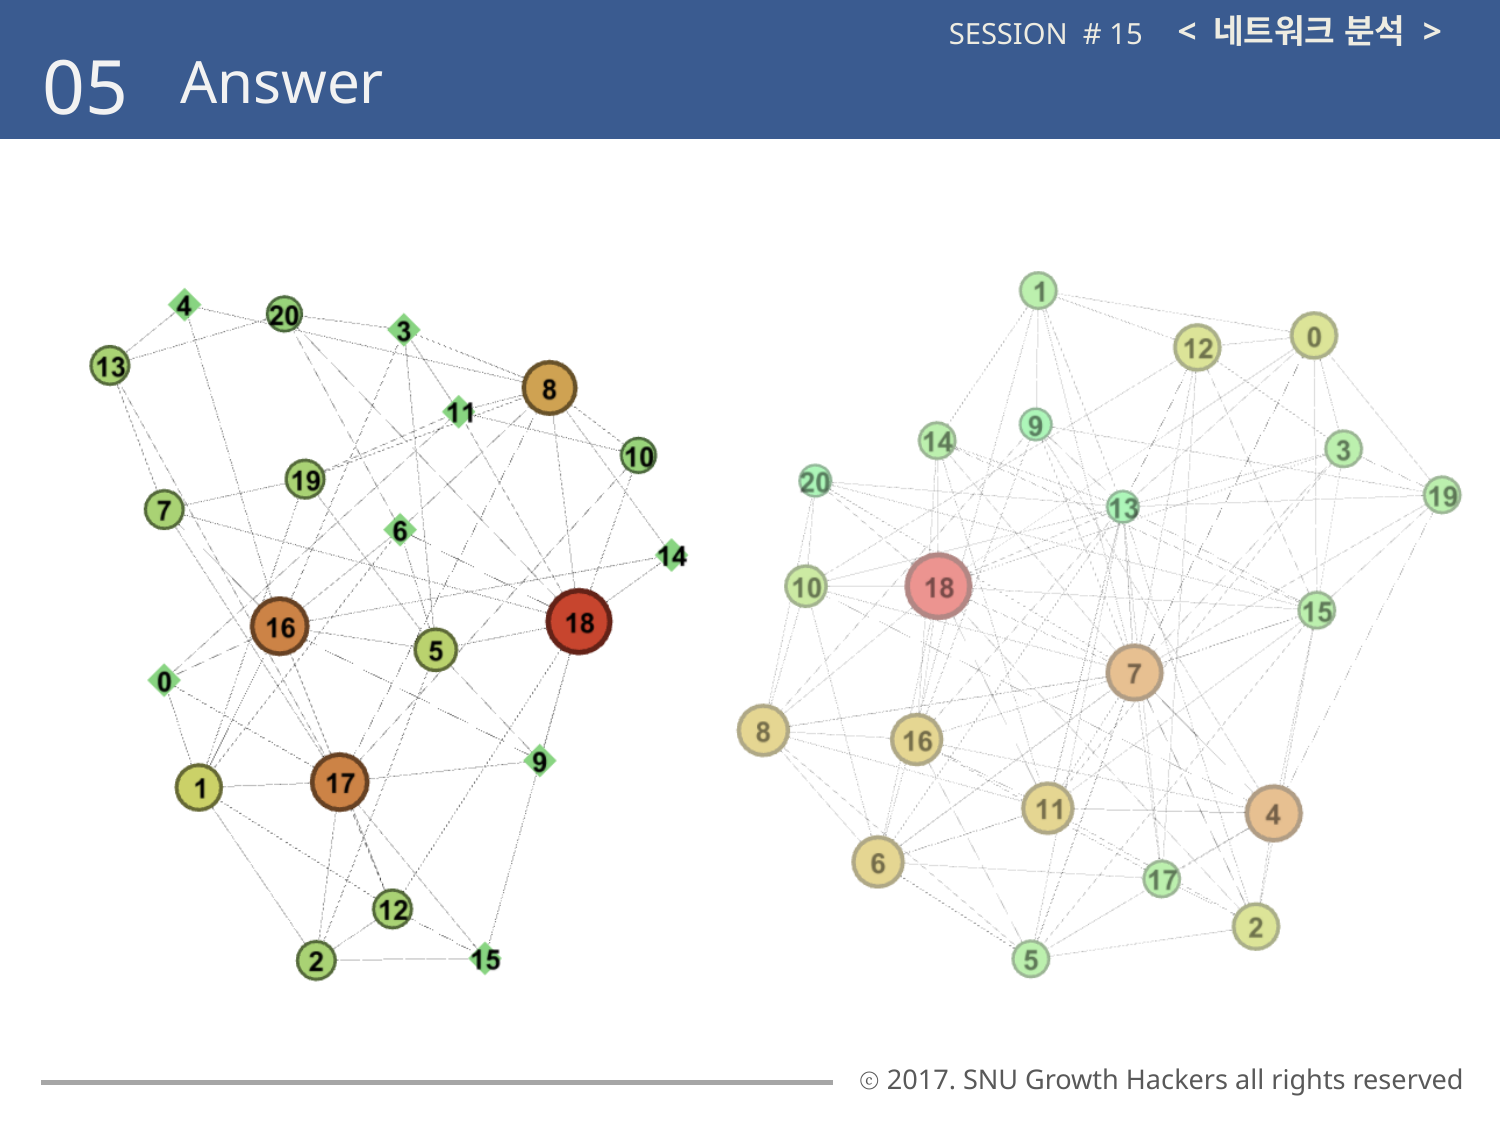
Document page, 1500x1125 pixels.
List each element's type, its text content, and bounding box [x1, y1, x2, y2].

text_box SESSION # 15 [934, 7, 1166, 58]
text_box < 네트워크 분석 > [1162, 2, 1457, 58]
text_box Answer [165, 37, 399, 123]
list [16, 231, 728, 1005]
picture [730, 230, 1481, 1017]
text_box [0, 0, 1500, 139]
text_box 05 [27, 32, 144, 138]
text_box ⓒ 2017. SNU Growth Hackers all rights reserved [844, 1055, 1495, 1103]
